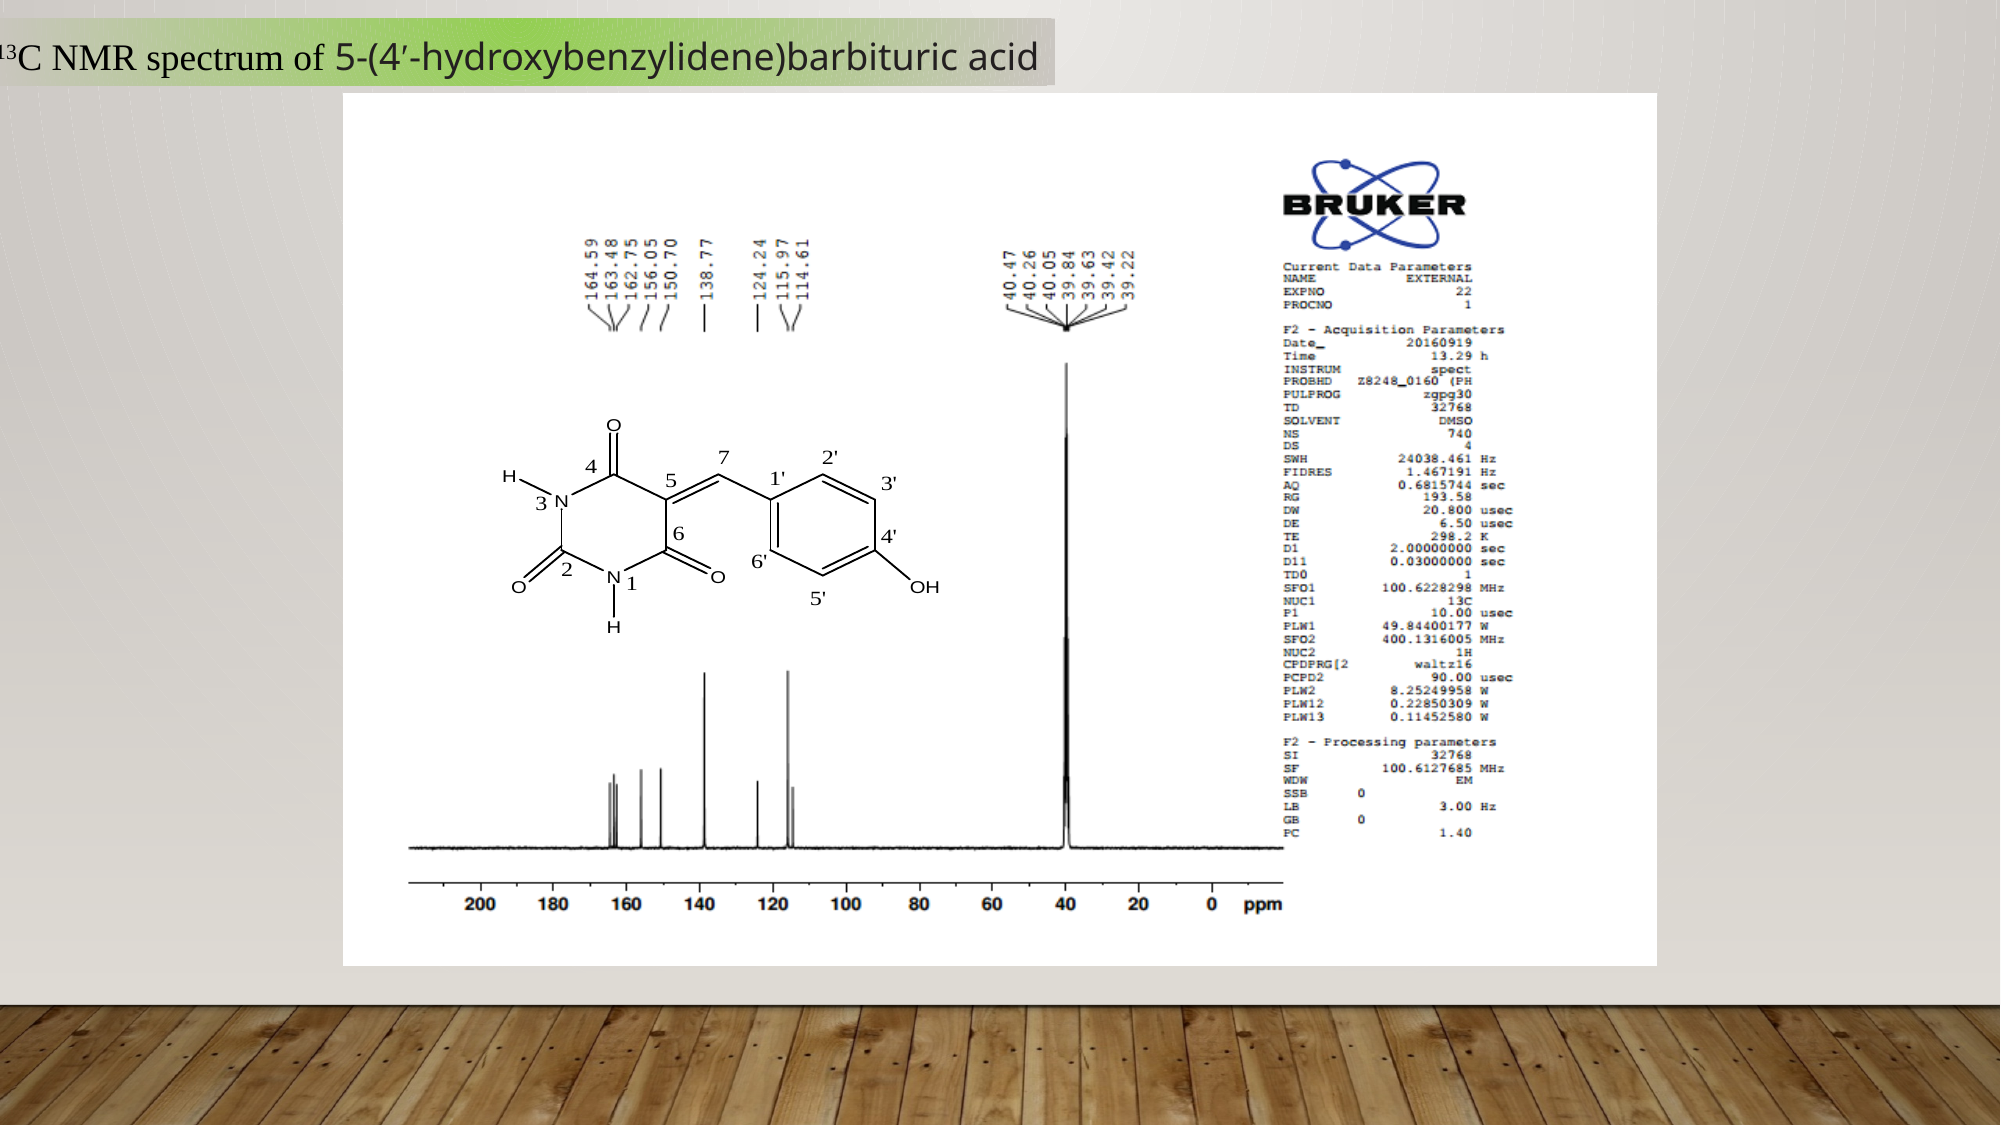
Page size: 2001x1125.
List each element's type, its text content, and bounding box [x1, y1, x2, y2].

text_box 13C NMR spectrum of 5-(4′-hydroxybenzylidene)barbituric acid [0, 18, 343, 86]
picture [0, 1005, 2000, 1125]
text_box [343, 93, 1657, 966]
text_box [498, 418, 945, 641]
text_box [343, 18, 2000, 94]
